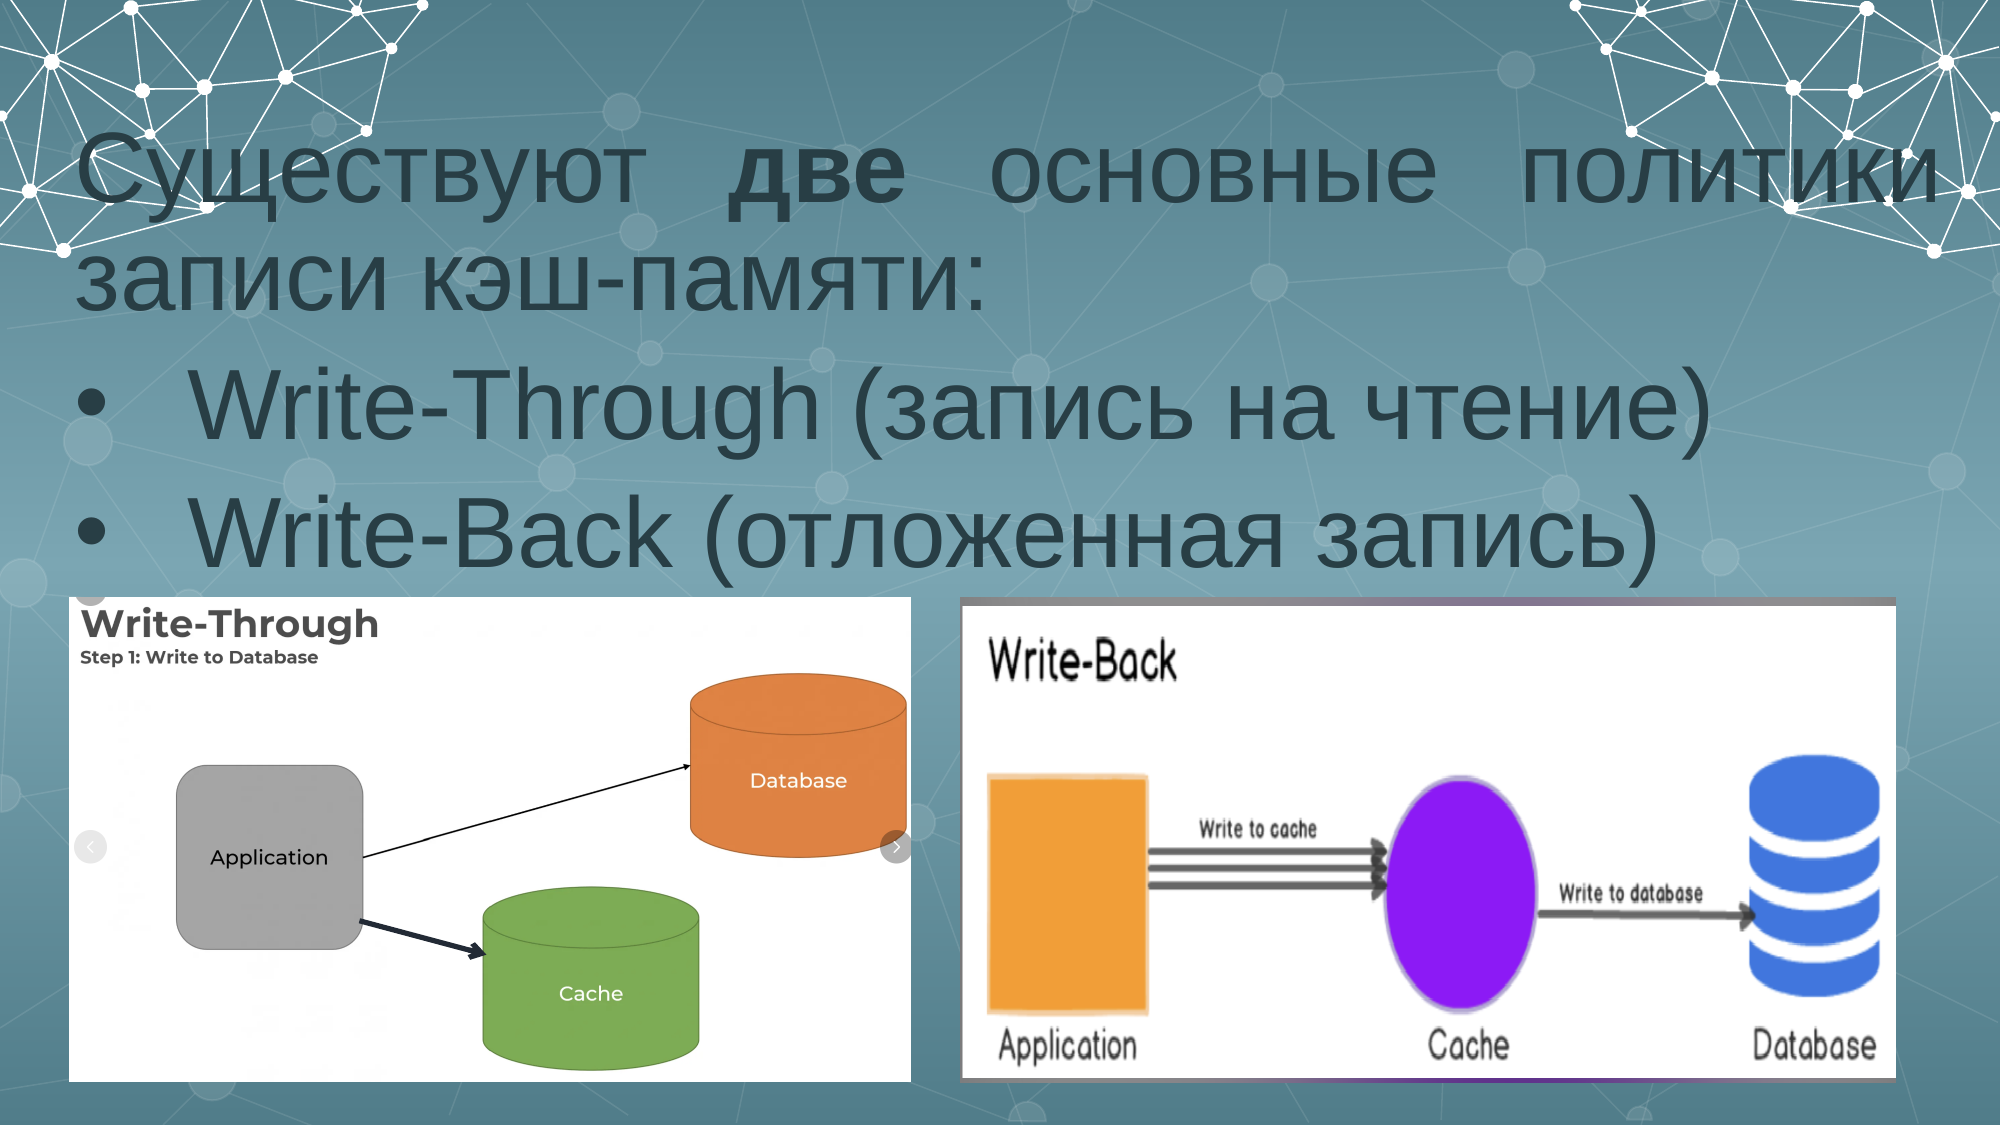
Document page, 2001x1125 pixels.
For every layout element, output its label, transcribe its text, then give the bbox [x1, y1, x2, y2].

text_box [361, 921, 487, 955]
list Существуют две основные политики записи кэш-памяти: Write-Through (запись на чтение) Write-Back (отложенная запись) [59, 293, 1958, 413]
picture [68, 596, 911, 1083]
picture [960, 596, 1896, 1083]
